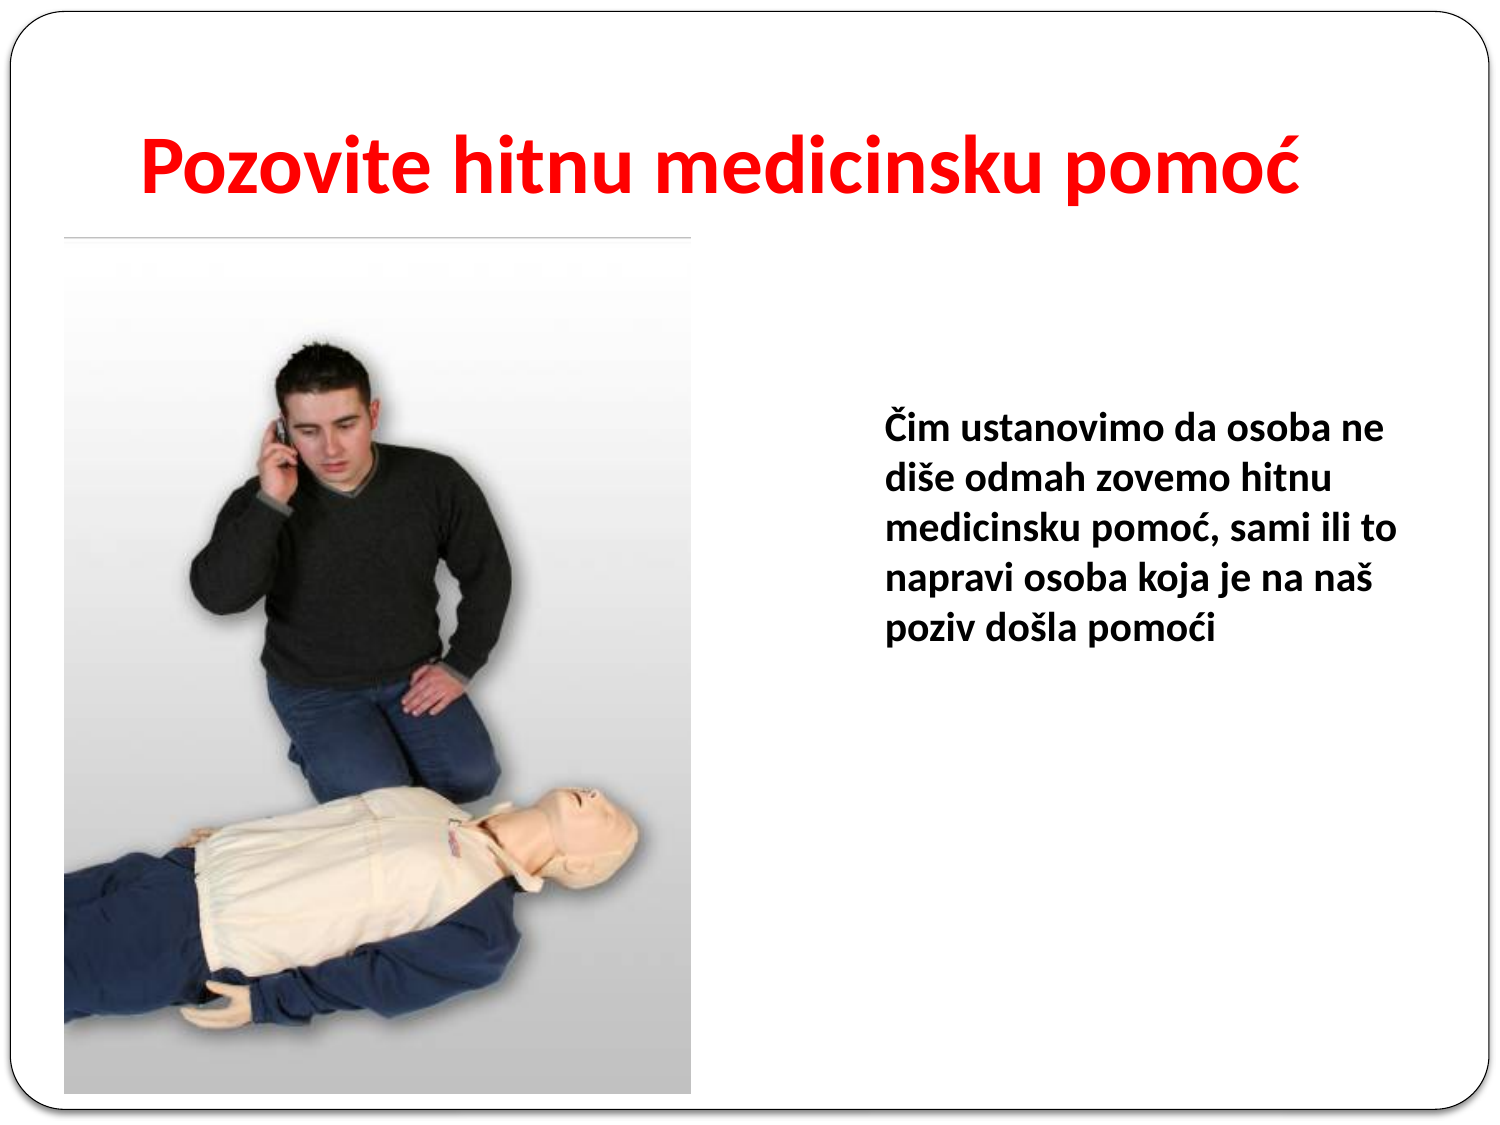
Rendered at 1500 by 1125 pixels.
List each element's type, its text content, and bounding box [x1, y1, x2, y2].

list Čim ustanovimo da osoba ne diše odmah zovemo hitnu medicinsku pomoć, sami ili to napravi osoba koja je na naš poziv došla pomoći [825, 324, 1450, 1000]
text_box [64, 237, 692, 1094]
title Pozovite hitnu medicinsku pomoć [125, 37, 1400, 225]
